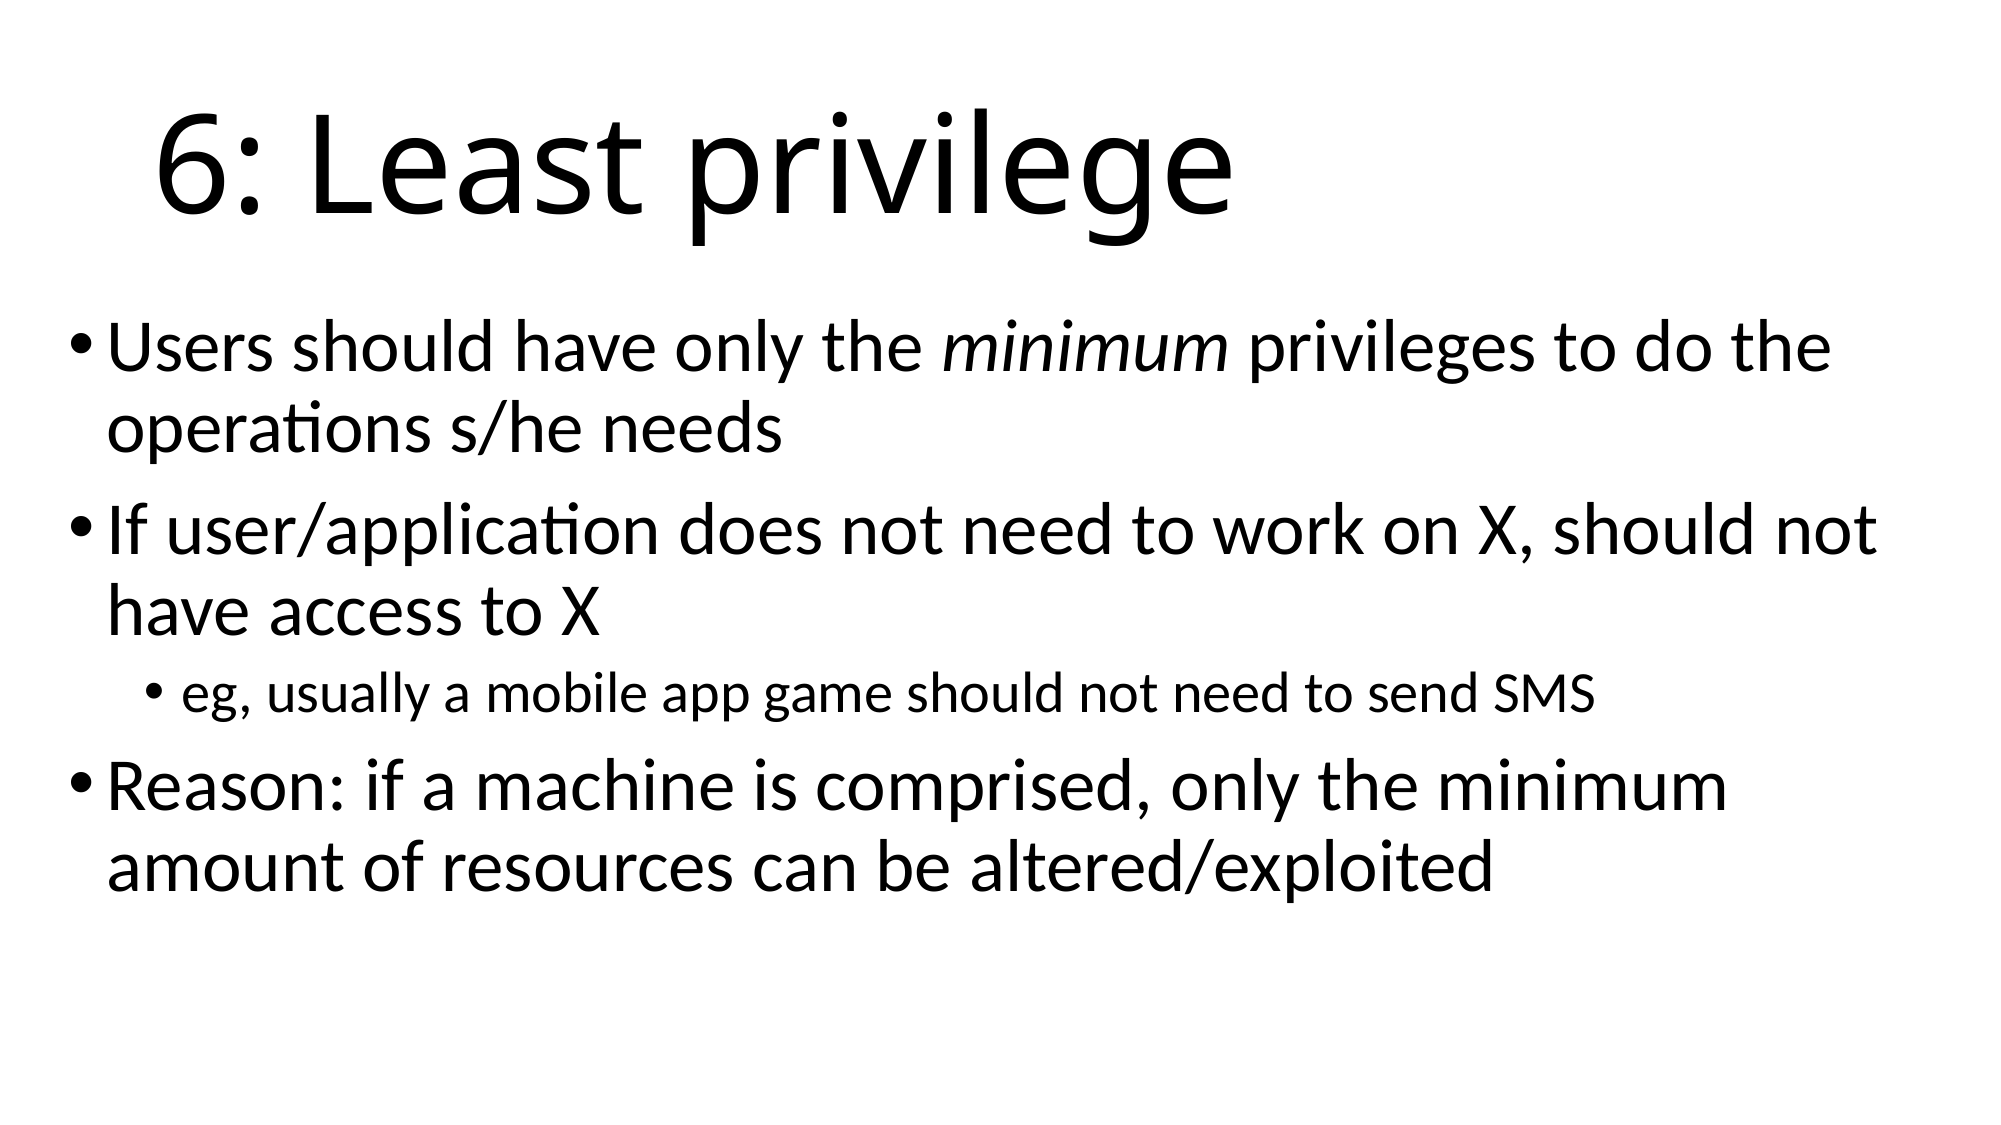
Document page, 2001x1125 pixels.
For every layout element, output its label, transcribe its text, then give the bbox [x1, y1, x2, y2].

title 6: Least privilege [137, 59, 1863, 278]
list Users should have only the minimum privileges to do the operations s/he needs If user/application does not need to work on X, should not have access to X eg, usually a mobile app game should not need to send SMS Reason: if a machine is comprised, only the minimum amount of resources can be altered/exploited [53, 299, 1955, 1014]
